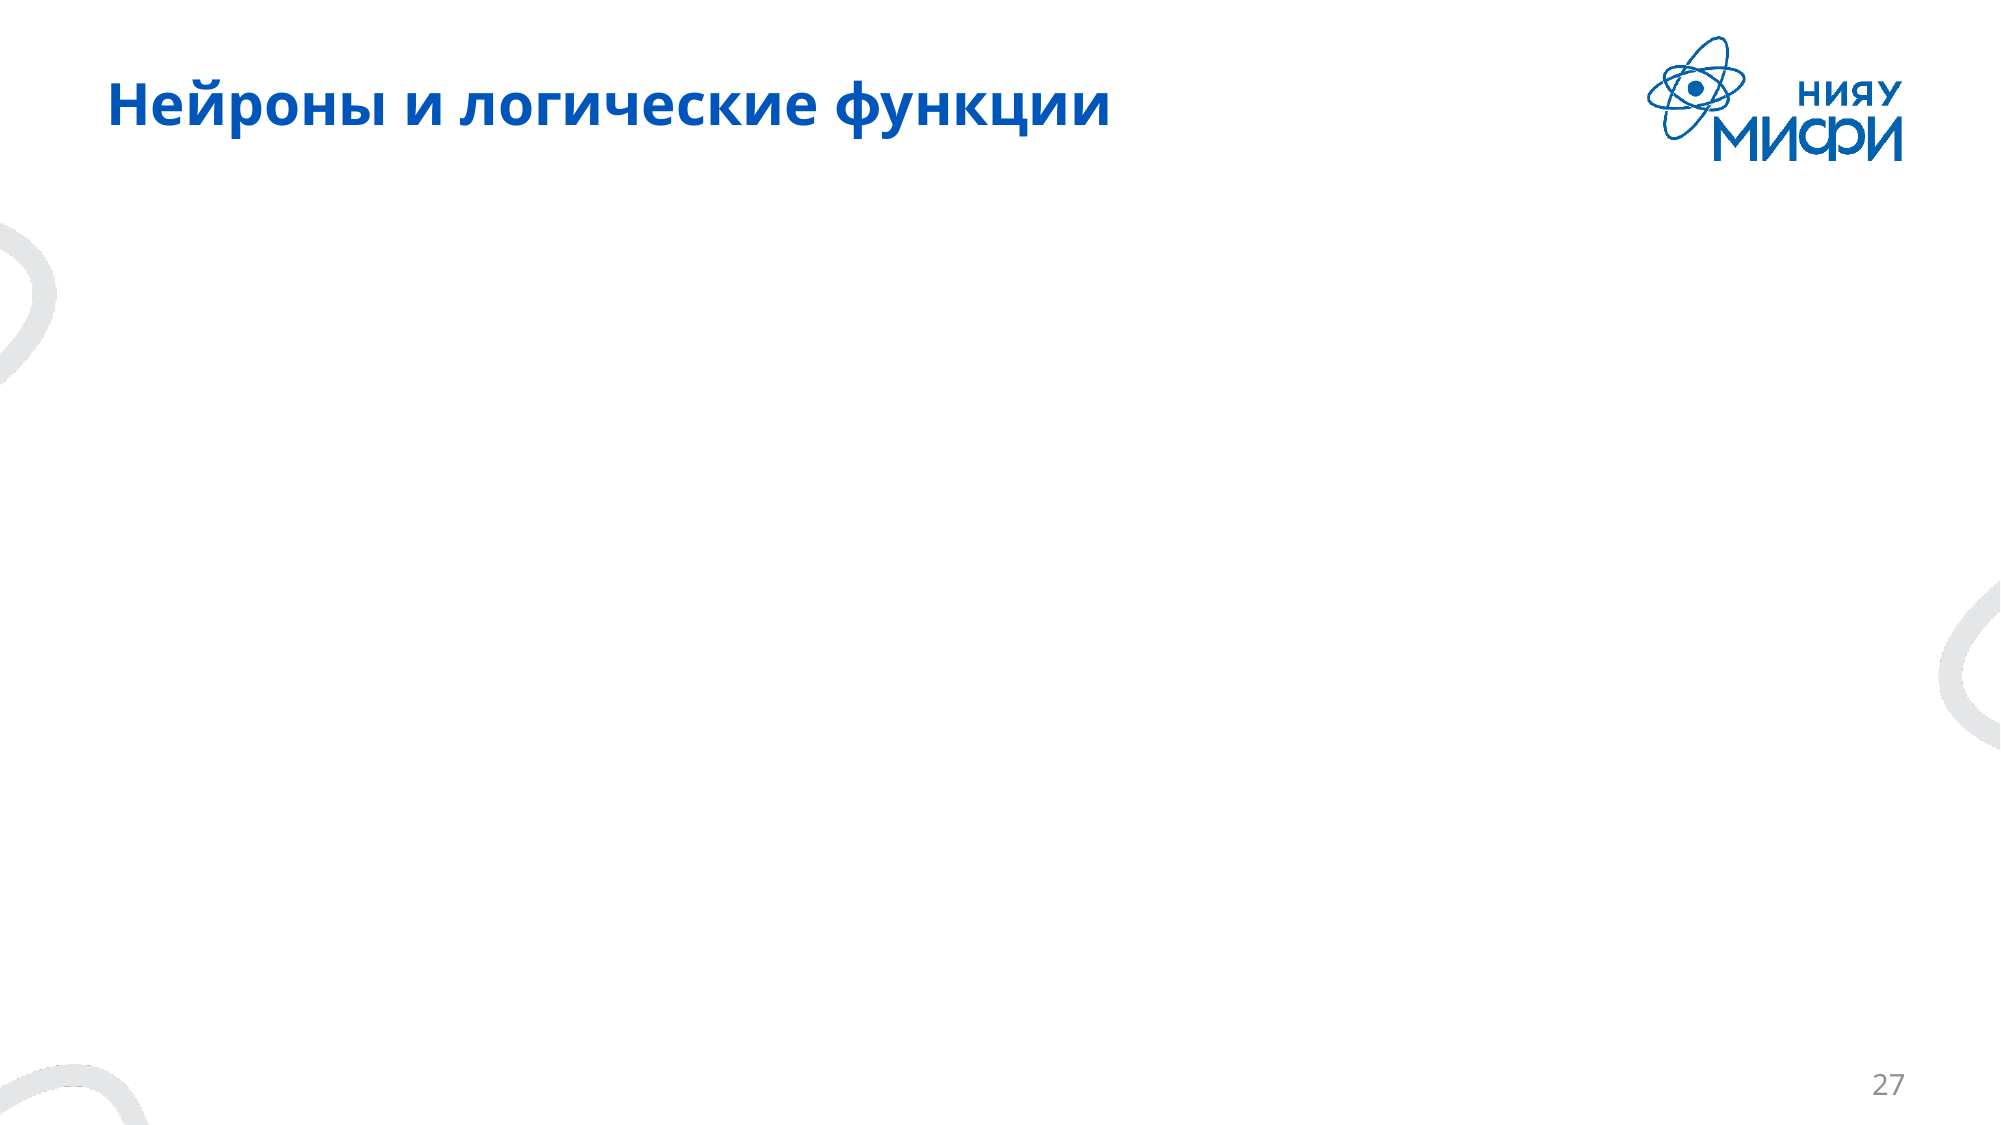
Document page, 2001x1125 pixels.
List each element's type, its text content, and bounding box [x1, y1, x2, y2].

picture [0, 208, 122, 456]
picture [1637, 27, 1910, 173]
picture [1919, 554, 2001, 767]
title Нейроны и логические функции [91, 58, 1601, 145]
picture [0, 1032, 162, 1125]
